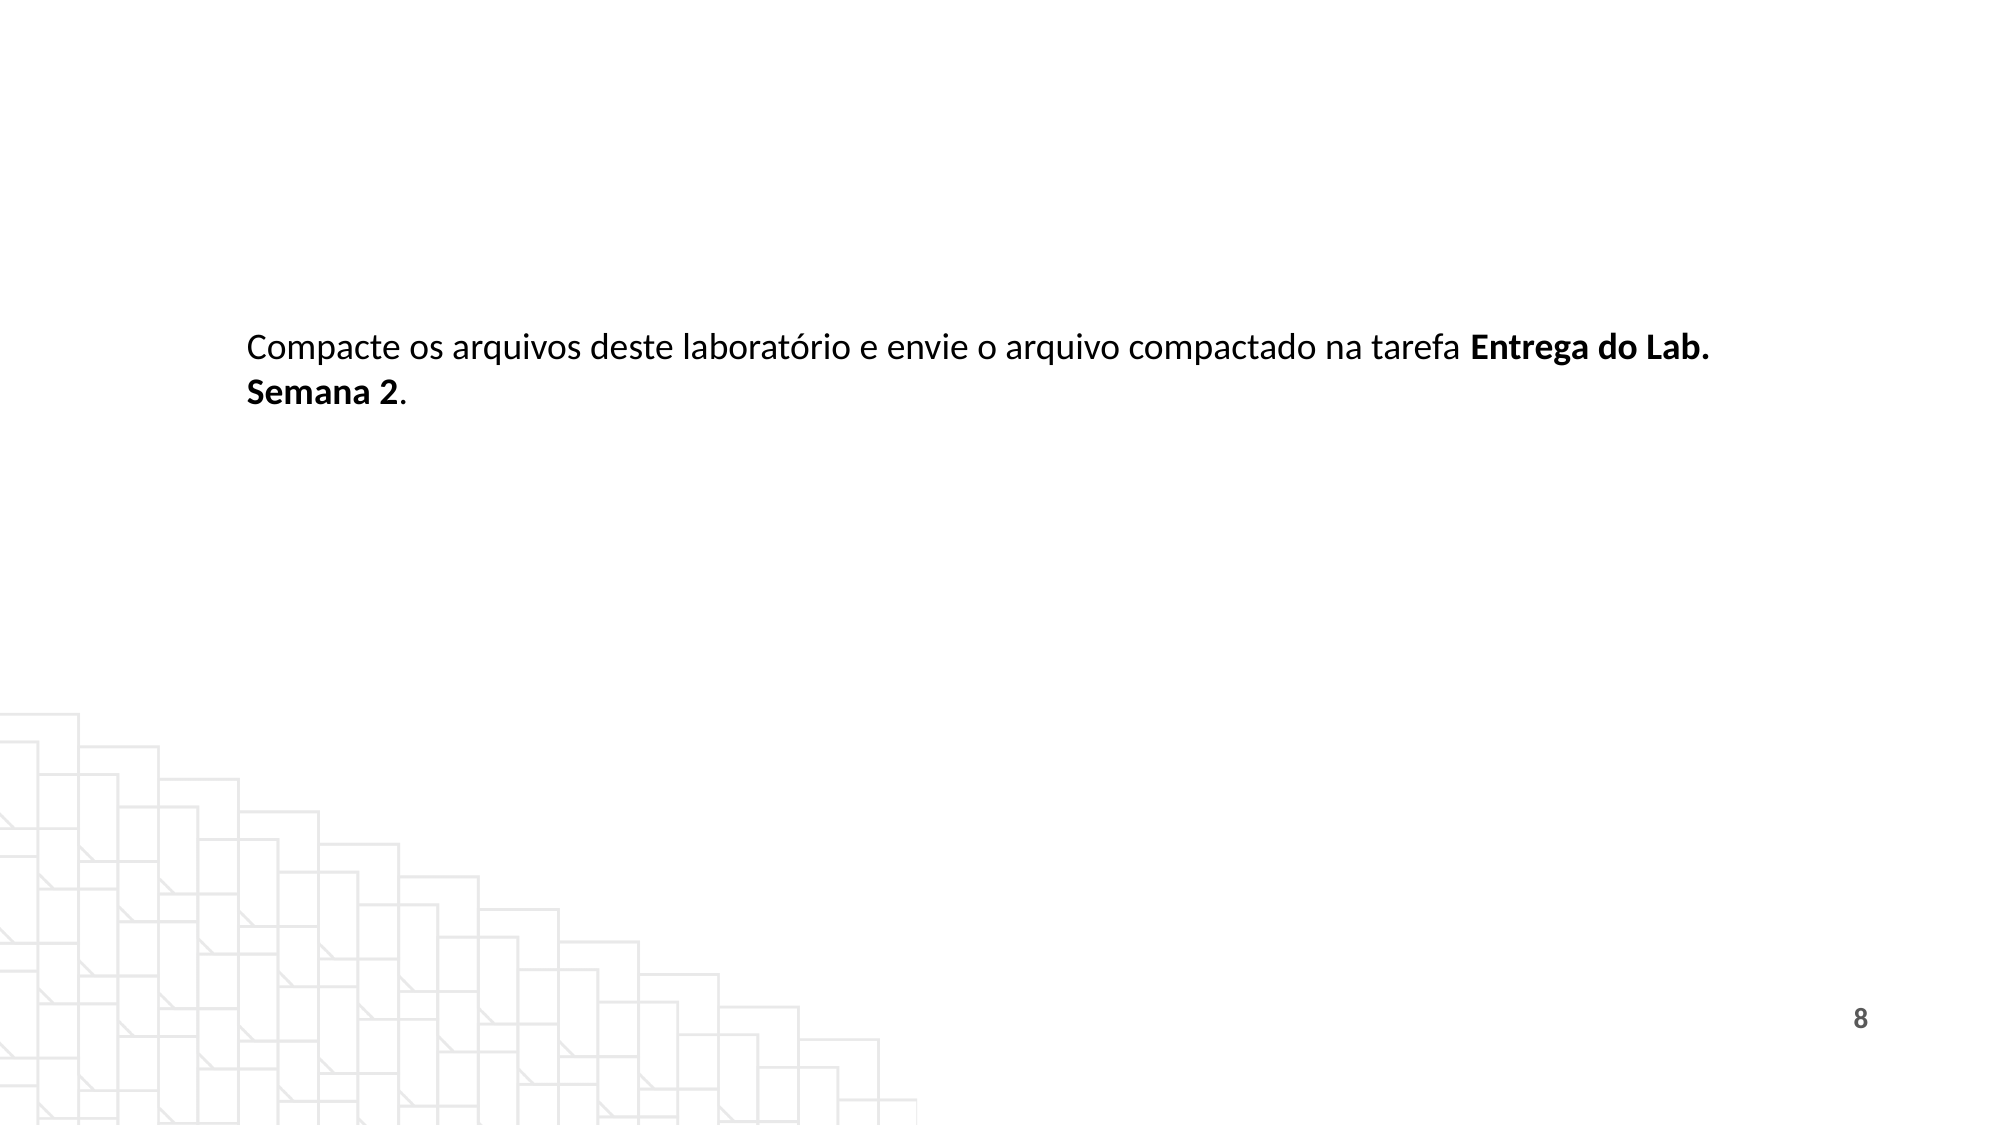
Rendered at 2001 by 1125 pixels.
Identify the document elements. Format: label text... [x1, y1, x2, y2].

text_box Compacte os arquivos deste laboratório e envie o arquivo compactado na tarefa Entrega do Lab. Semana 2. [232, 314, 1804, 420]
slide_number 8 [1489, 964, 1940, 1065]
